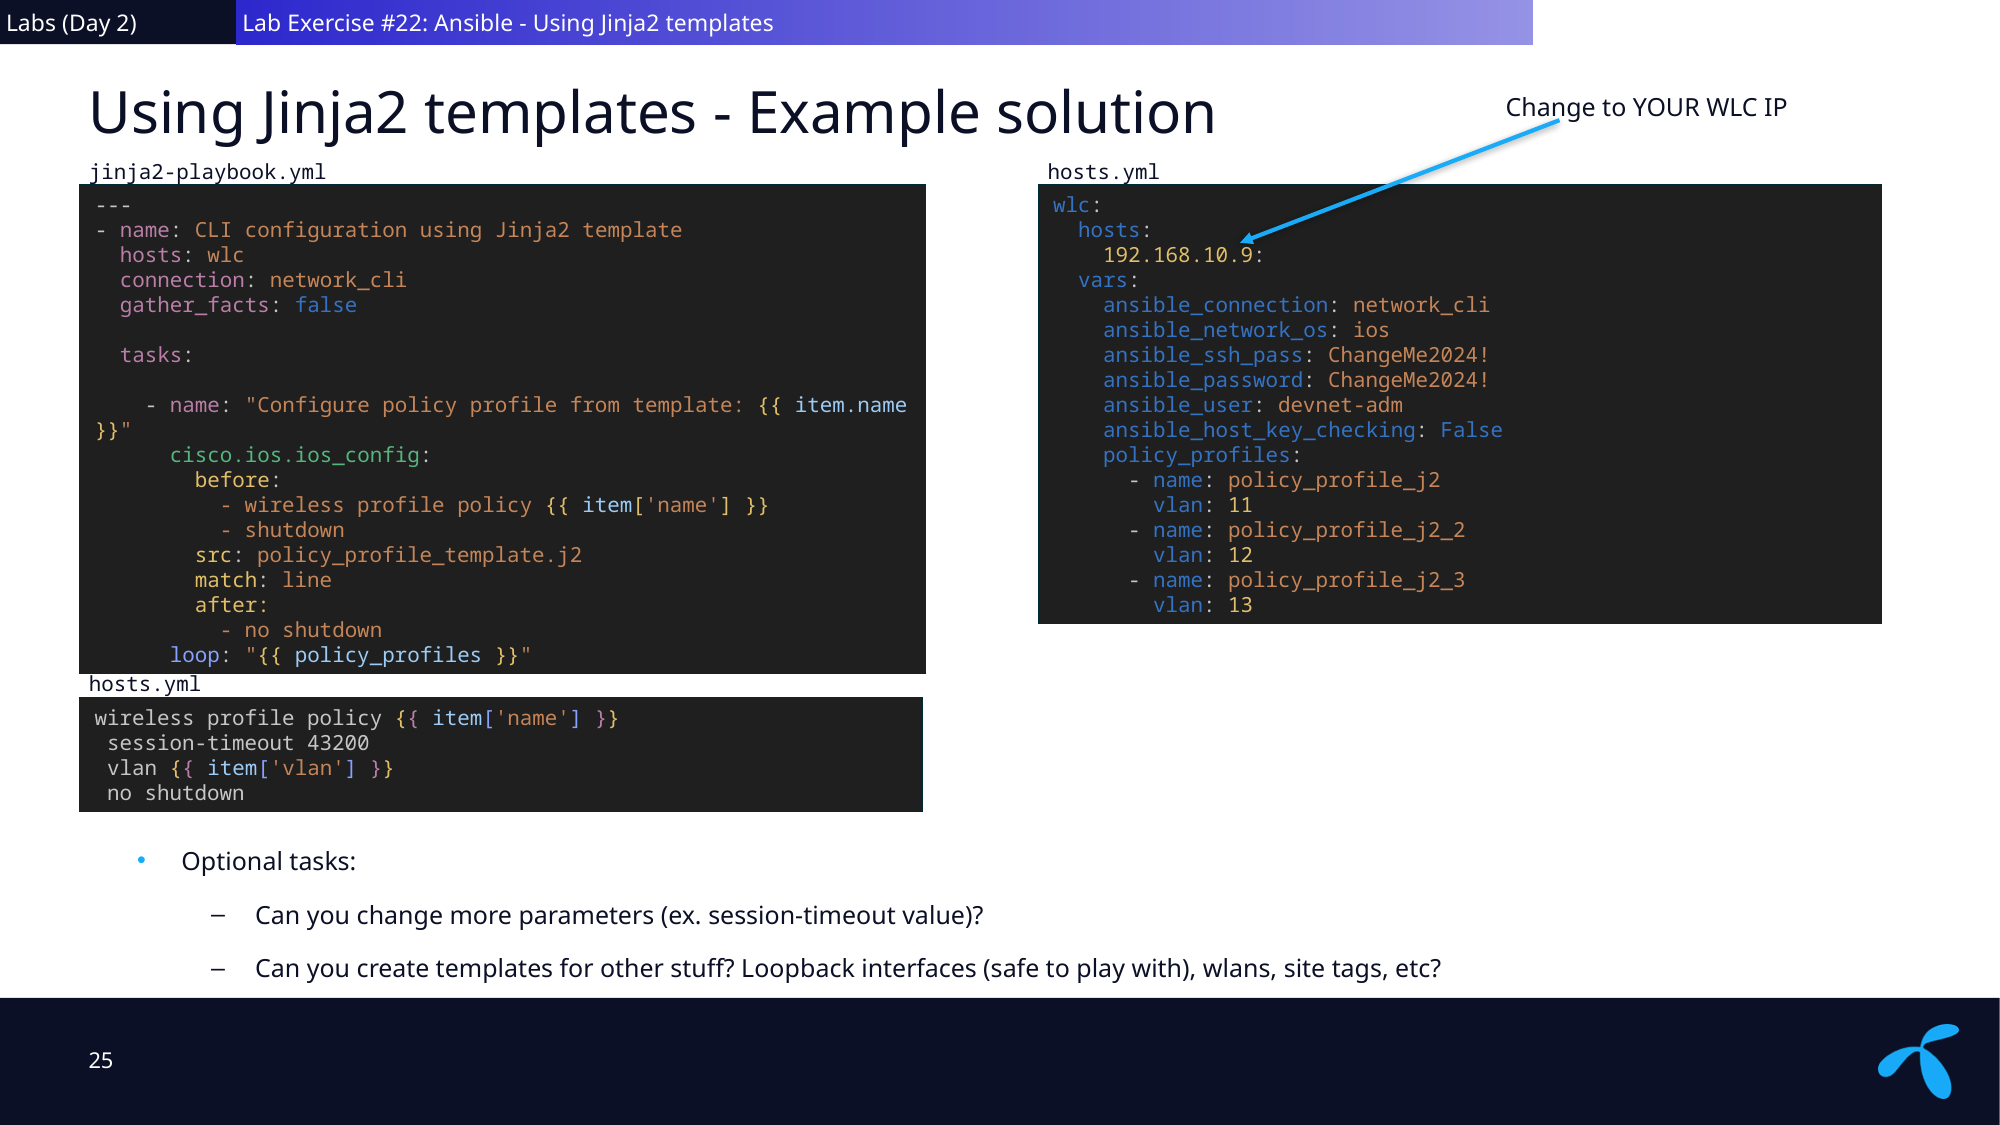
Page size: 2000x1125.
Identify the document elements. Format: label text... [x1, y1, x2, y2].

footer Labs (Day 2) [0, 0, 236, 45]
text_box hosts.yml [1032, 150, 1234, 191]
picture [1878, 1024, 1959, 1099]
text_box Optional tasks: Can you change more parameters (ex. session-timeout value)? Can you create templates for other stuff? Loopback interfaces (safe to play with), wlans, site tags, etc? [137, 813, 1882, 1030]
text_box jinja2-playbook.yml [74, 150, 450, 191]
text_box Lab Exercise #22: Ansible - Using Jinja2 templates [236, 0, 1533, 45]
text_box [1239, 119, 1560, 243]
text_box wlc: hosts: 192.168.10.9: vars: ansible_connection: network_cli ansible_network_os: ios ansible_ssh_pass: ChangeMe2024! ansible_password: ChangeMe2024! ansible_user: devnet-adm ansible_host_key_checking: False policy_profiles: - name: policy_profile_j2 vlan: 11 - name: policy_profile_j2_2 vlan: 12 - name: policy_profile_j2_3 vlan: 13 [1038, 184, 1882, 624]
text_box --- - name: CLI configuration using Jinja2 template hosts: wlc connection: network_cli gather_facts: false tasks: - name: "Configure policy profile from template: {{ item.name }}" cisco.ios.ios_config: before: - wireless profile policy {{ item['name'] }} - shutdown src: policy_profile_template.j2 match: line after: - no shutdown loop: "{{ policy_profiles }}" [79, 184, 926, 674]
slide_number 25 [88, 1024, 237, 1099]
text_box Change to YOUR WLC IP [1490, 84, 1839, 130]
text_box wireless profile policy {{ item['name'] }} session-timeout 43200 vlan {{ item['vlan'] }} no shutdown [79, 697, 923, 812]
text_box hosts.yml [74, 663, 450, 704]
title Using Jinja2 templates - Example solution [88, 70, 1911, 160]
